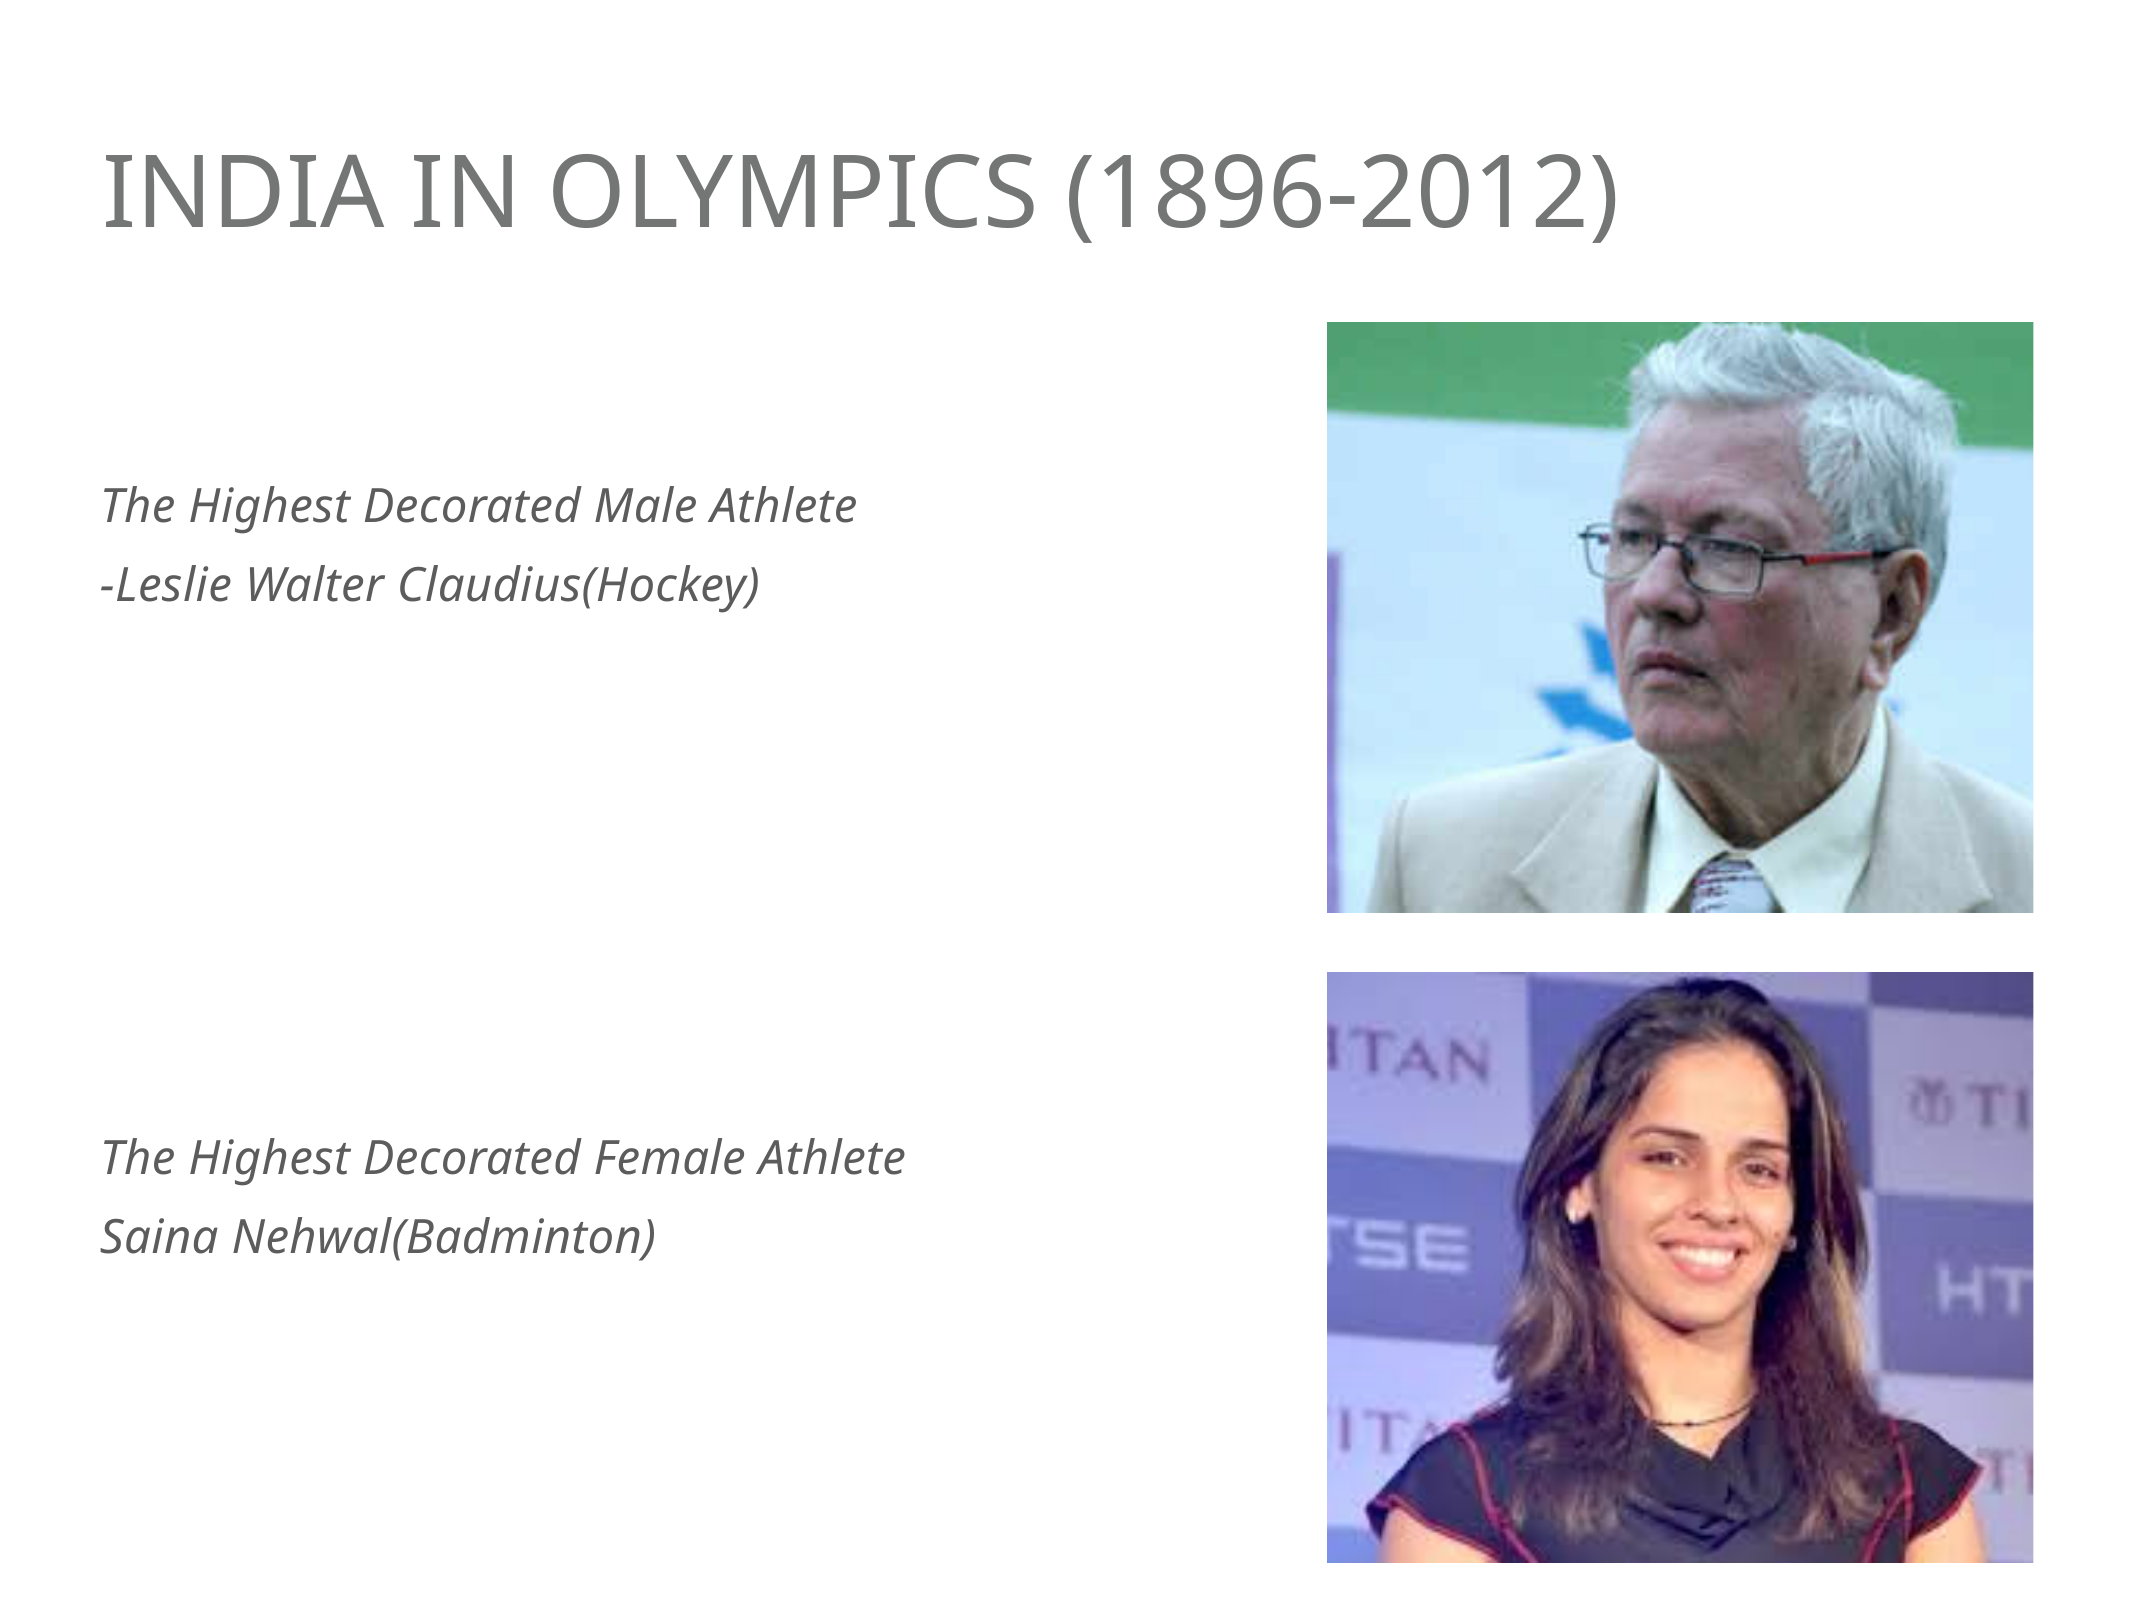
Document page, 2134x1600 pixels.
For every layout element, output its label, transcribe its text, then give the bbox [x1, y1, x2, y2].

title India in Olympics (1896-2012) [93, 118, 2041, 238]
picture [1326, 972, 2034, 1563]
text_box The Highest Decorated Male Athlete -Leslie Walter Claudius(Hockey) [91, 466, 1216, 686]
text_box The Highest Decorated Female Athlete Saina Nehwal(Badminton) [91, 1118, 1216, 1338]
picture [1326, 322, 2034, 913]
